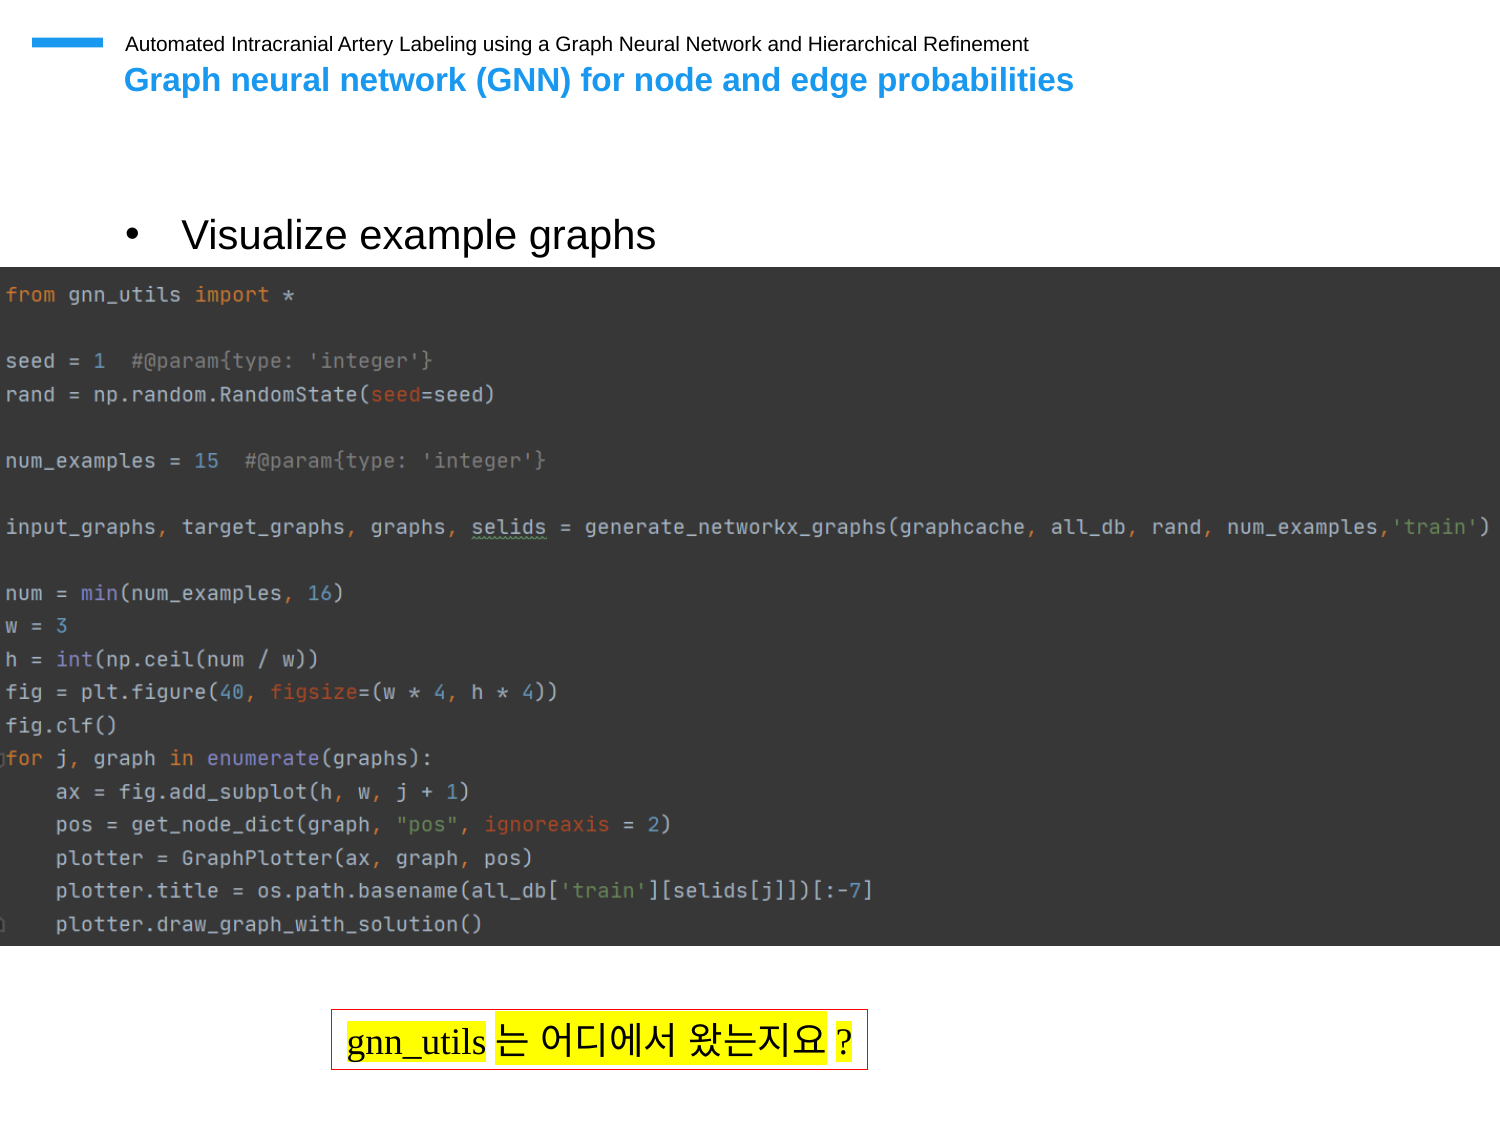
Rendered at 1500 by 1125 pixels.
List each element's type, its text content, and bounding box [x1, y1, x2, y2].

picture [0, 267, 1500, 946]
list Visualize example graphs [110, 205, 1380, 267]
list Automated Intracranial Artery Labeling using a Graph Neural Network and Hierarchical Refinement [110, 26, 1131, 54]
text_box gnn_utils는 어디에서 왔는지요? [331, 1009, 868, 1070]
list Graph neural network (GNN) for node and edge probabilities [108, 55, 1244, 123]
